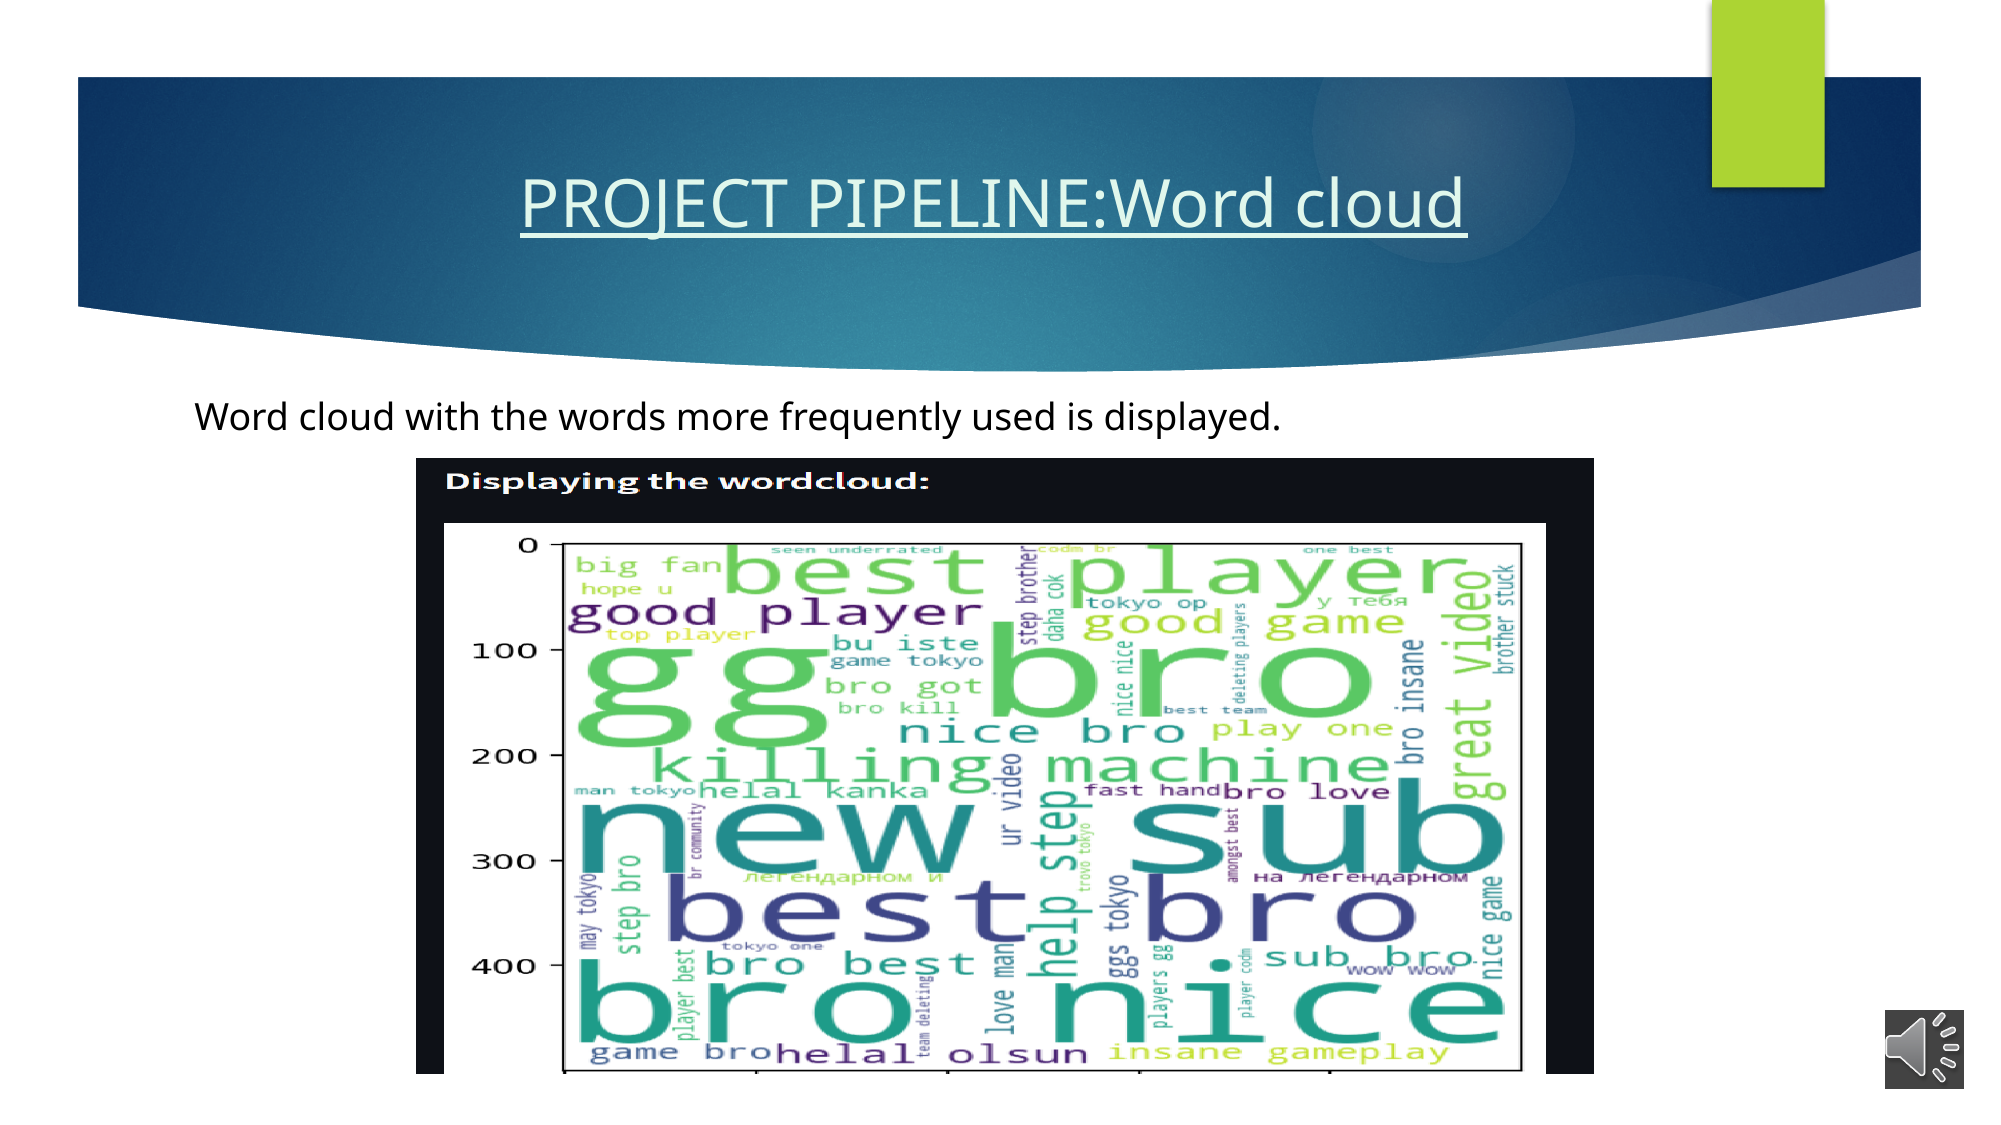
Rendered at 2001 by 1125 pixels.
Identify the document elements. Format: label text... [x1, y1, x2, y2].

text_box Word cloud with the words more frequently used is displayed. [179, 385, 1298, 446]
picture [1884, 1009, 1965, 1090]
picture [416, 458, 1594, 1074]
text_box PROJECT PIPELINE:Word cloud [504, 153, 1505, 249]
